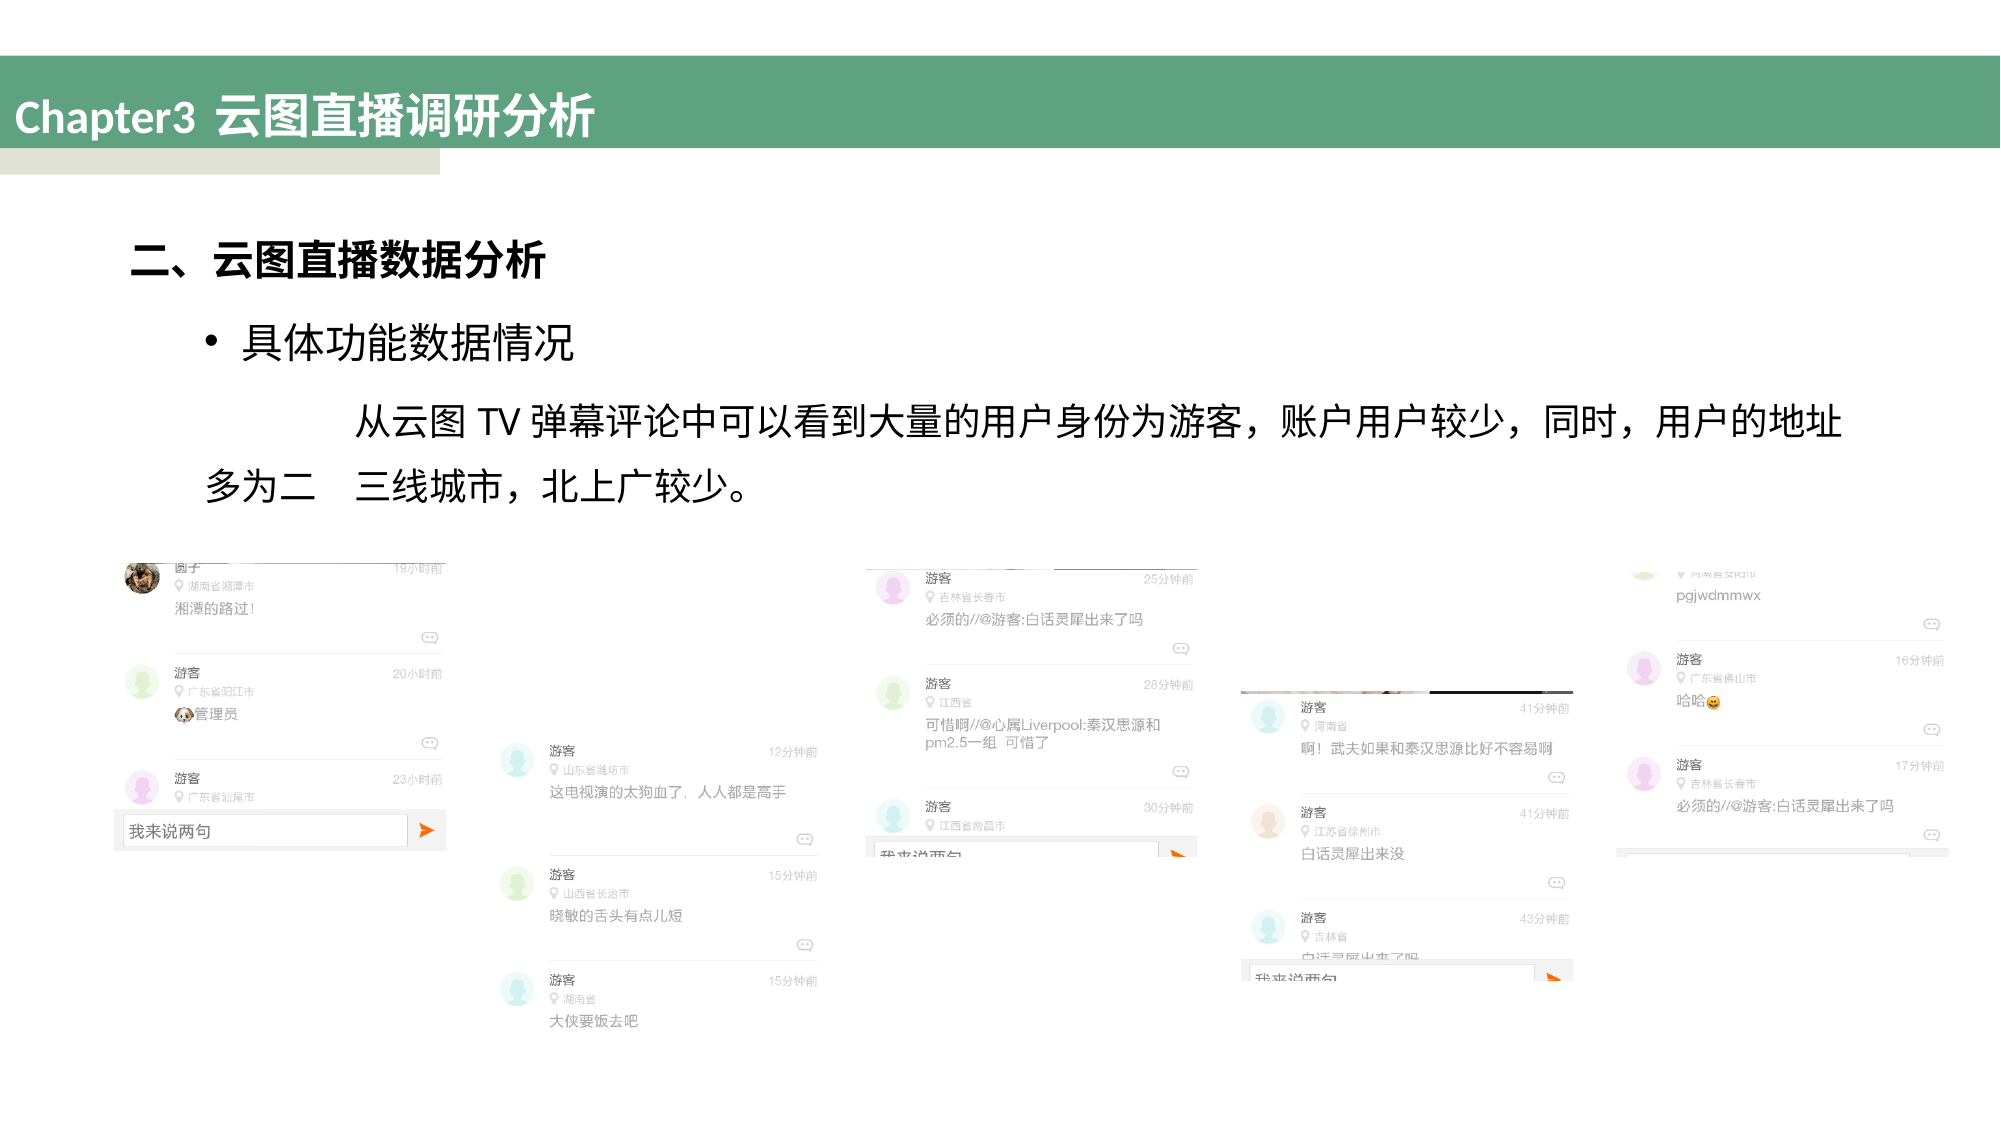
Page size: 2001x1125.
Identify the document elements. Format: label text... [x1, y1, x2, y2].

picture [865, 569, 1198, 857]
picture [114, 563, 447, 851]
picture [489, 743, 822, 1030]
text_box 二、云图直播数据分析 具体功能数据情况 从云图TV弹幕评论中可以看到大量的用户身份为游客，账户用户较少，同时，用户的地址多为二 三线城市，北上广较少。 [114, 207, 1886, 1035]
picture [1616, 572, 1949, 857]
picture [1240, 691, 1574, 981]
title Chapter3 云图直播调研分析 [0, 55, 714, 175]
